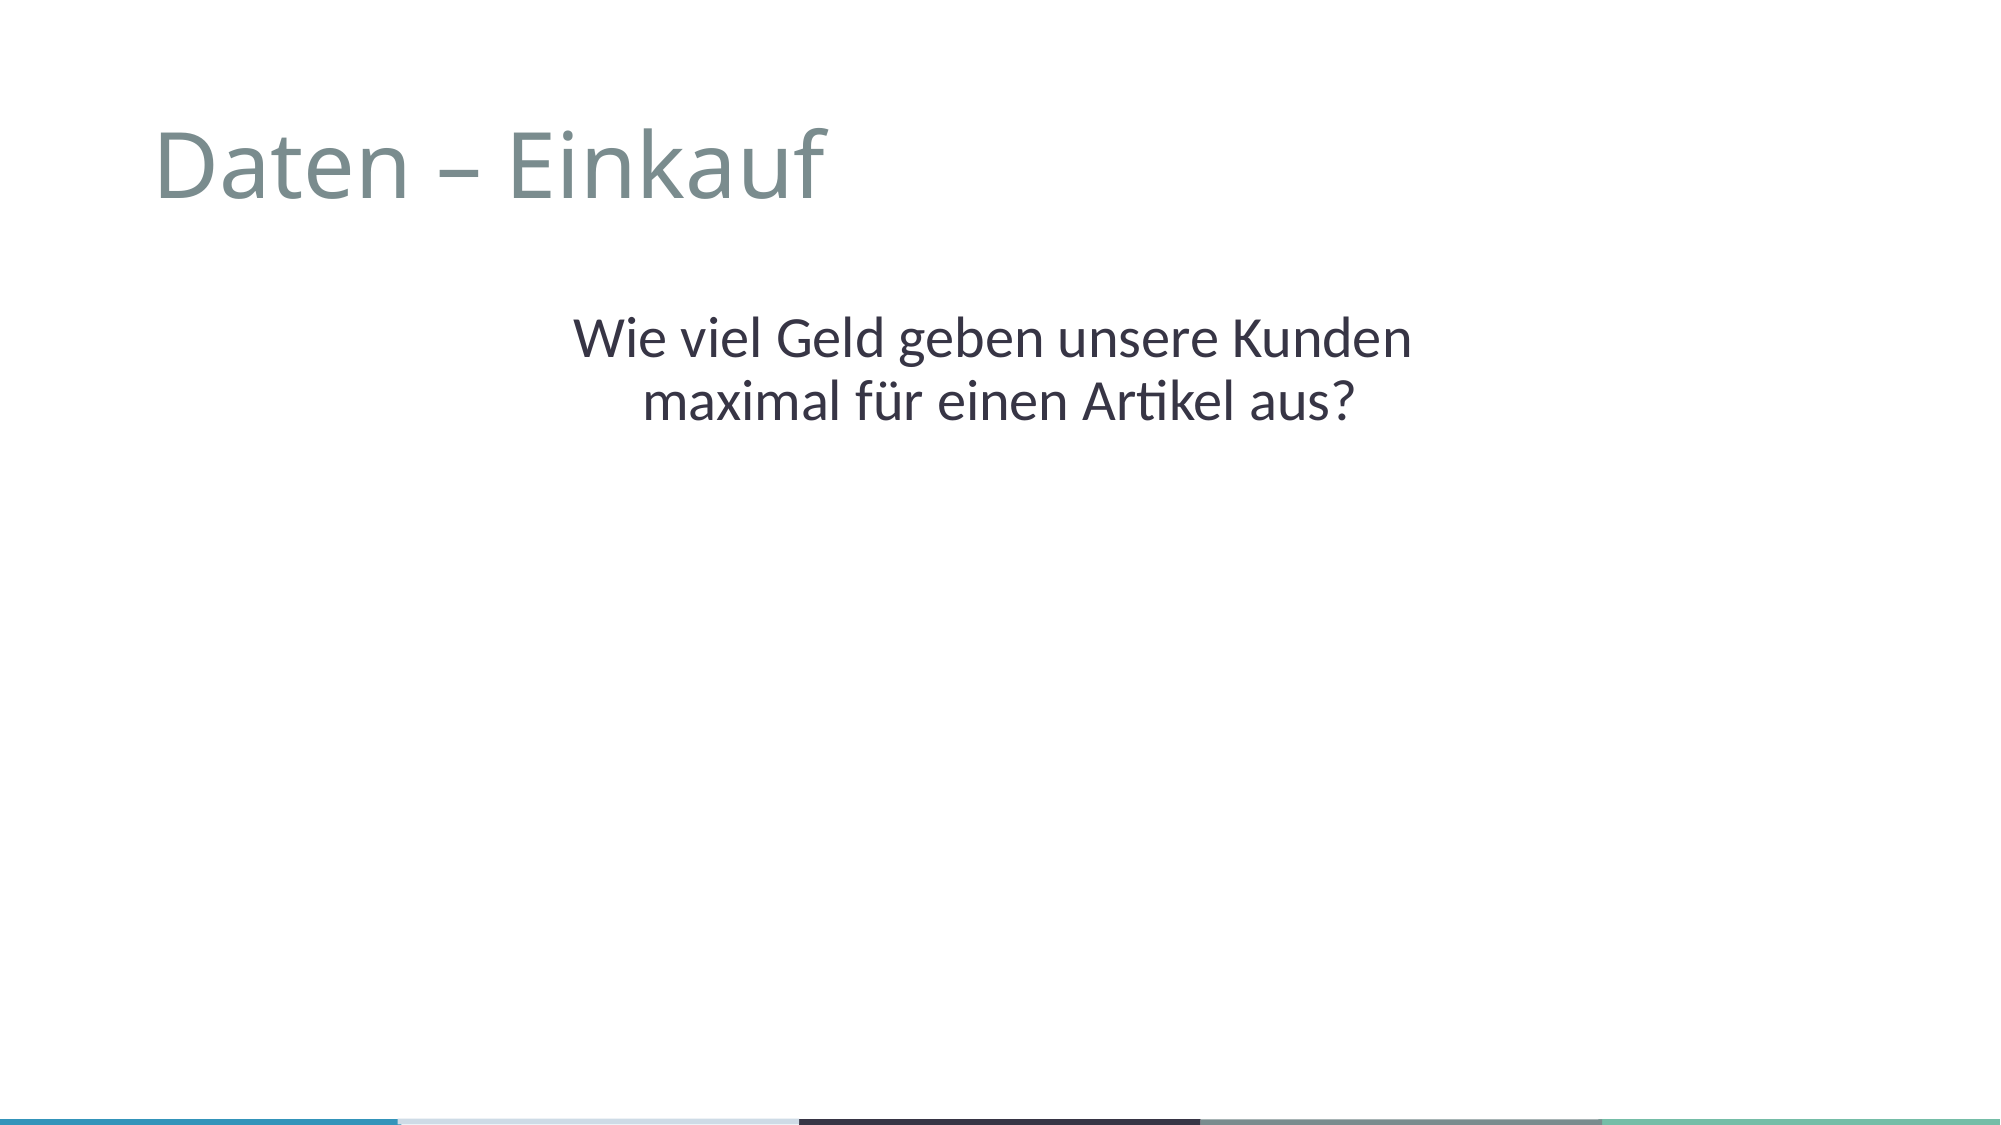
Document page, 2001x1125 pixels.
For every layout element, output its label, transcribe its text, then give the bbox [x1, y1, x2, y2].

title Daten – Einkauf [137, 59, 1863, 278]
list Wie viel Geld geben unsere Kunden maximal für einen Artikel aus? [137, 299, 1863, 1014]
